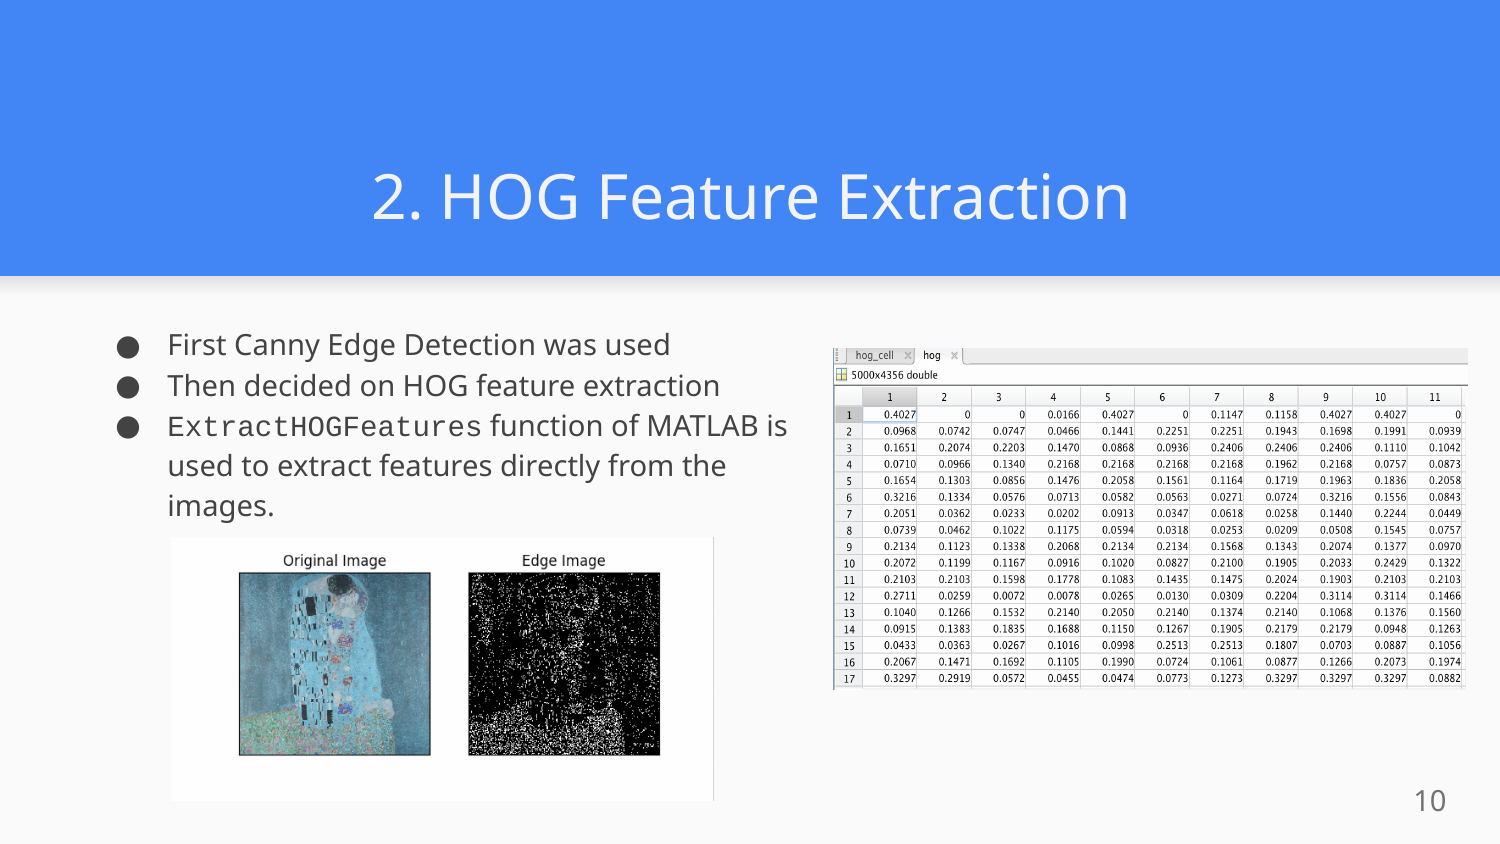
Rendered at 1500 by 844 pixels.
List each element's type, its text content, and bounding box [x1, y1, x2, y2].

picture [833, 348, 1468, 690]
slide_number ‹#› [1398, 770, 1489, 835]
list First Canny Edge Detection was used Then decided on HOG feature extraction ExtractHOGFeatures function of MATLAB is used to extract features directly from the images. [77, 306, 808, 538]
title 2. HOG Feature Extraction [77, 121, 1427, 248]
picture [170, 537, 714, 802]
